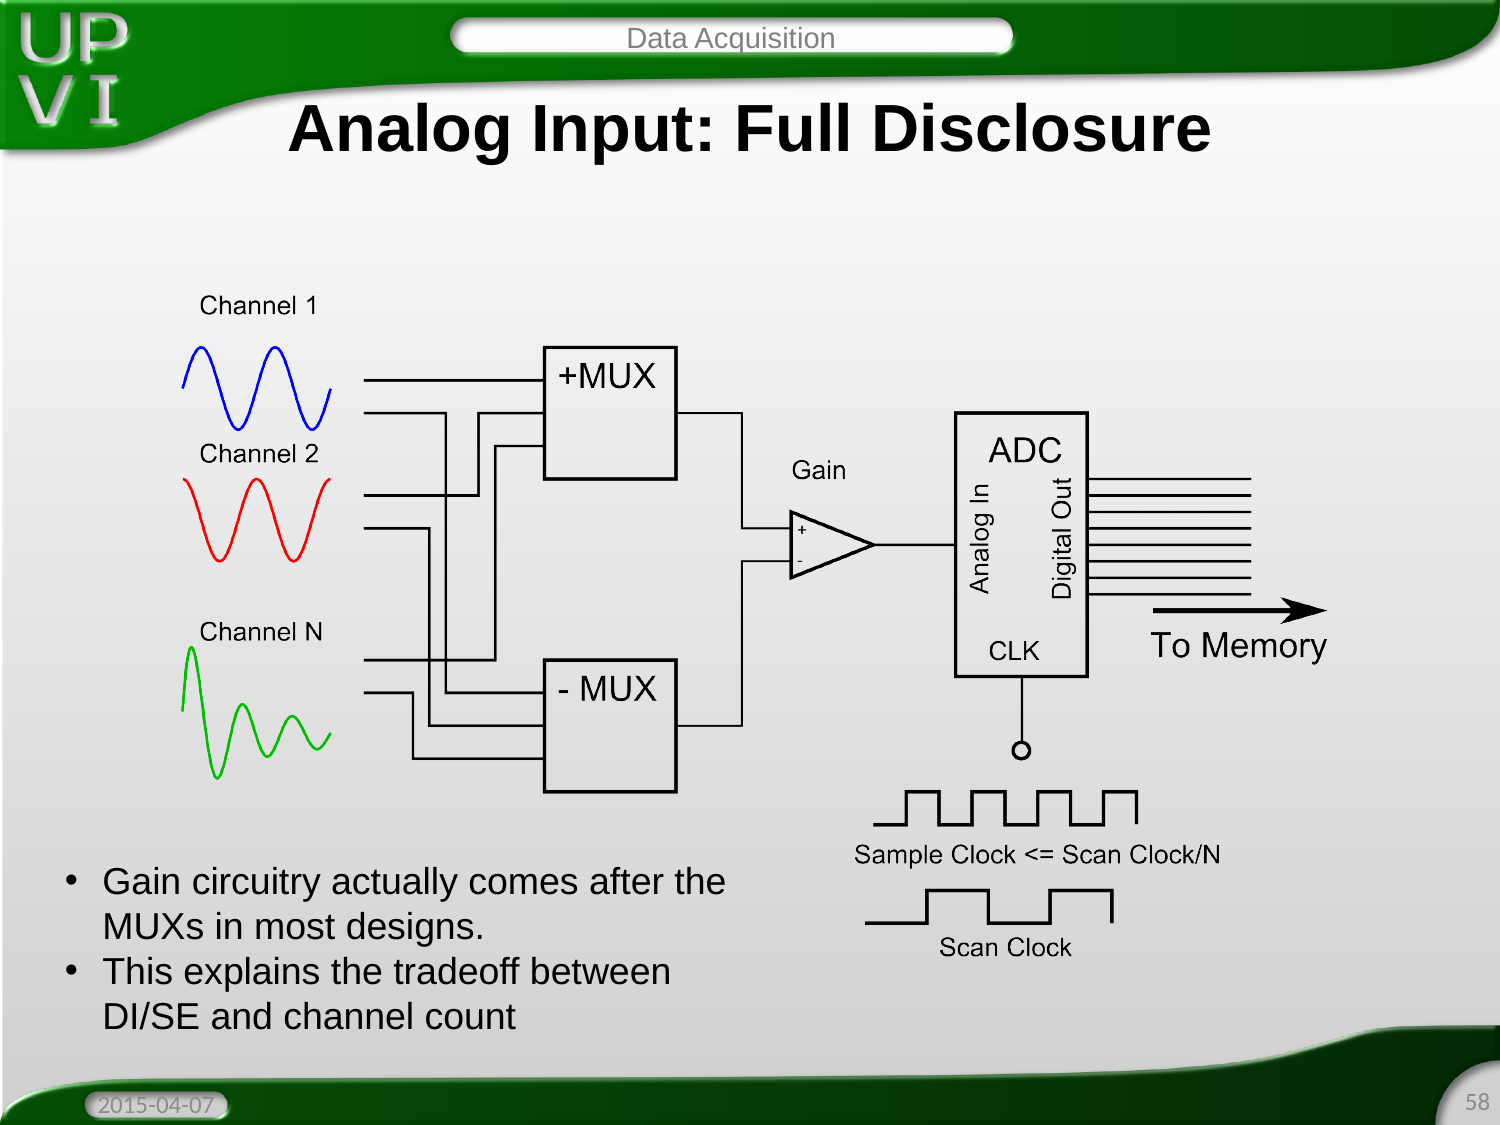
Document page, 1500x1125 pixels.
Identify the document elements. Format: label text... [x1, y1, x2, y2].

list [166, 199, 1351, 989]
picture [0, 0, 1500, 1125]
slide_number 58 [1155, 1069, 1500, 1125]
title Analog Input: Full Disclosure [75, 75, 1425, 175]
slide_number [75, 1073, 238, 1125]
footer Data Acquisition [450, 6, 1013, 67]
text_box Gain circuitry actually comes after the MUXs in most designs. This explains the tradeoff between DI/SE and channel count [49, 849, 788, 1045]
